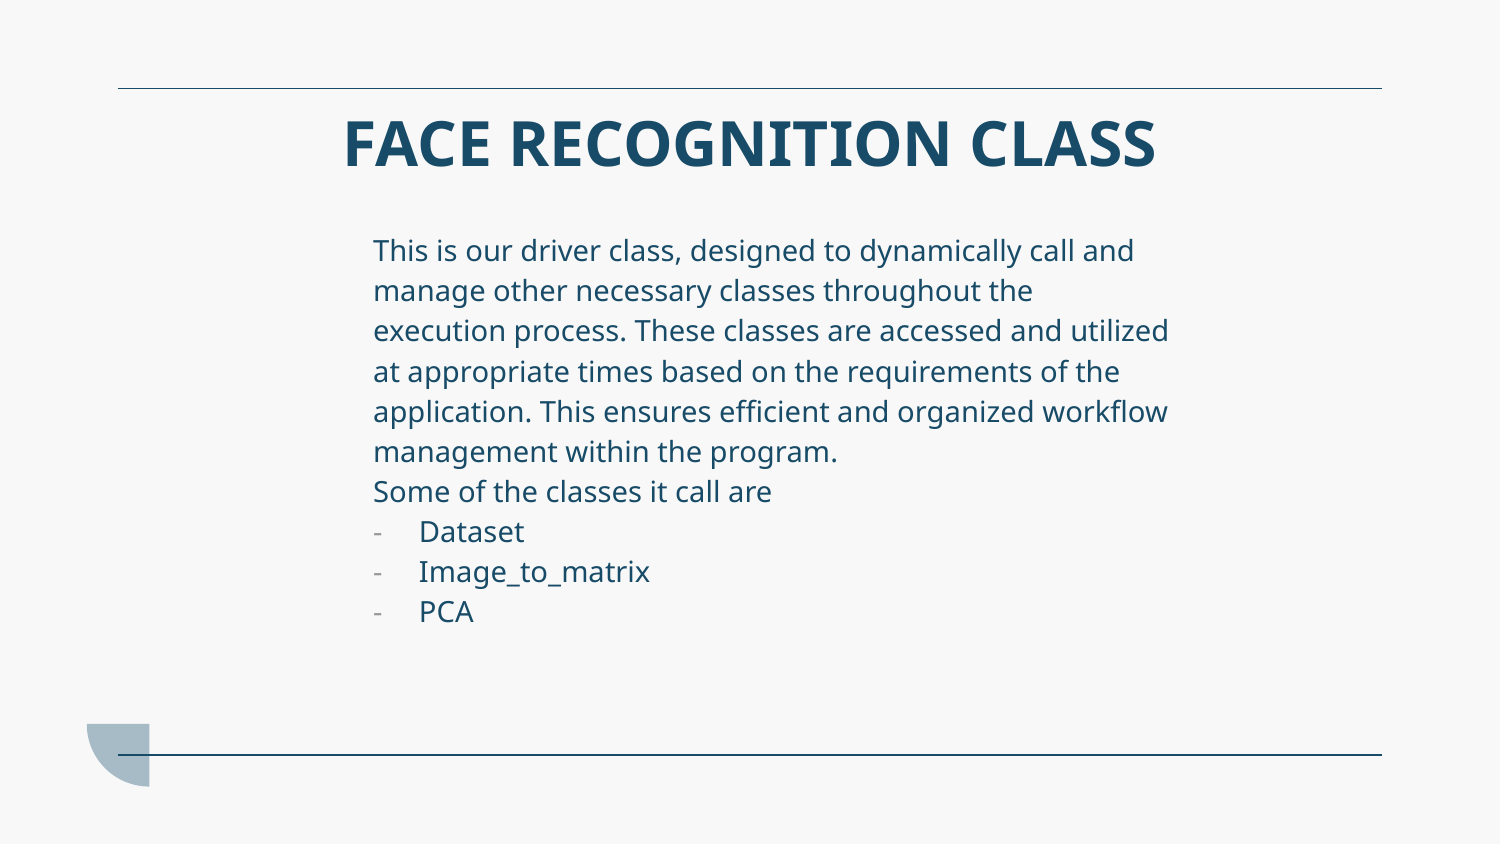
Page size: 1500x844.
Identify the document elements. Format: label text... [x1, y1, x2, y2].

list This is our driver class, designed to dynamically call and manage other necessary classes throughout the execution process. These classes are accessed and utilized at appropriate times based on the requirements of the application. This ensures efficient and organized workflow management within the program. Some of the classes it call are Dataset Image_to_matrix PCA [329, 212, 1188, 632]
title FACE RECOGNITION CLASS [118, 88, 1382, 174]
